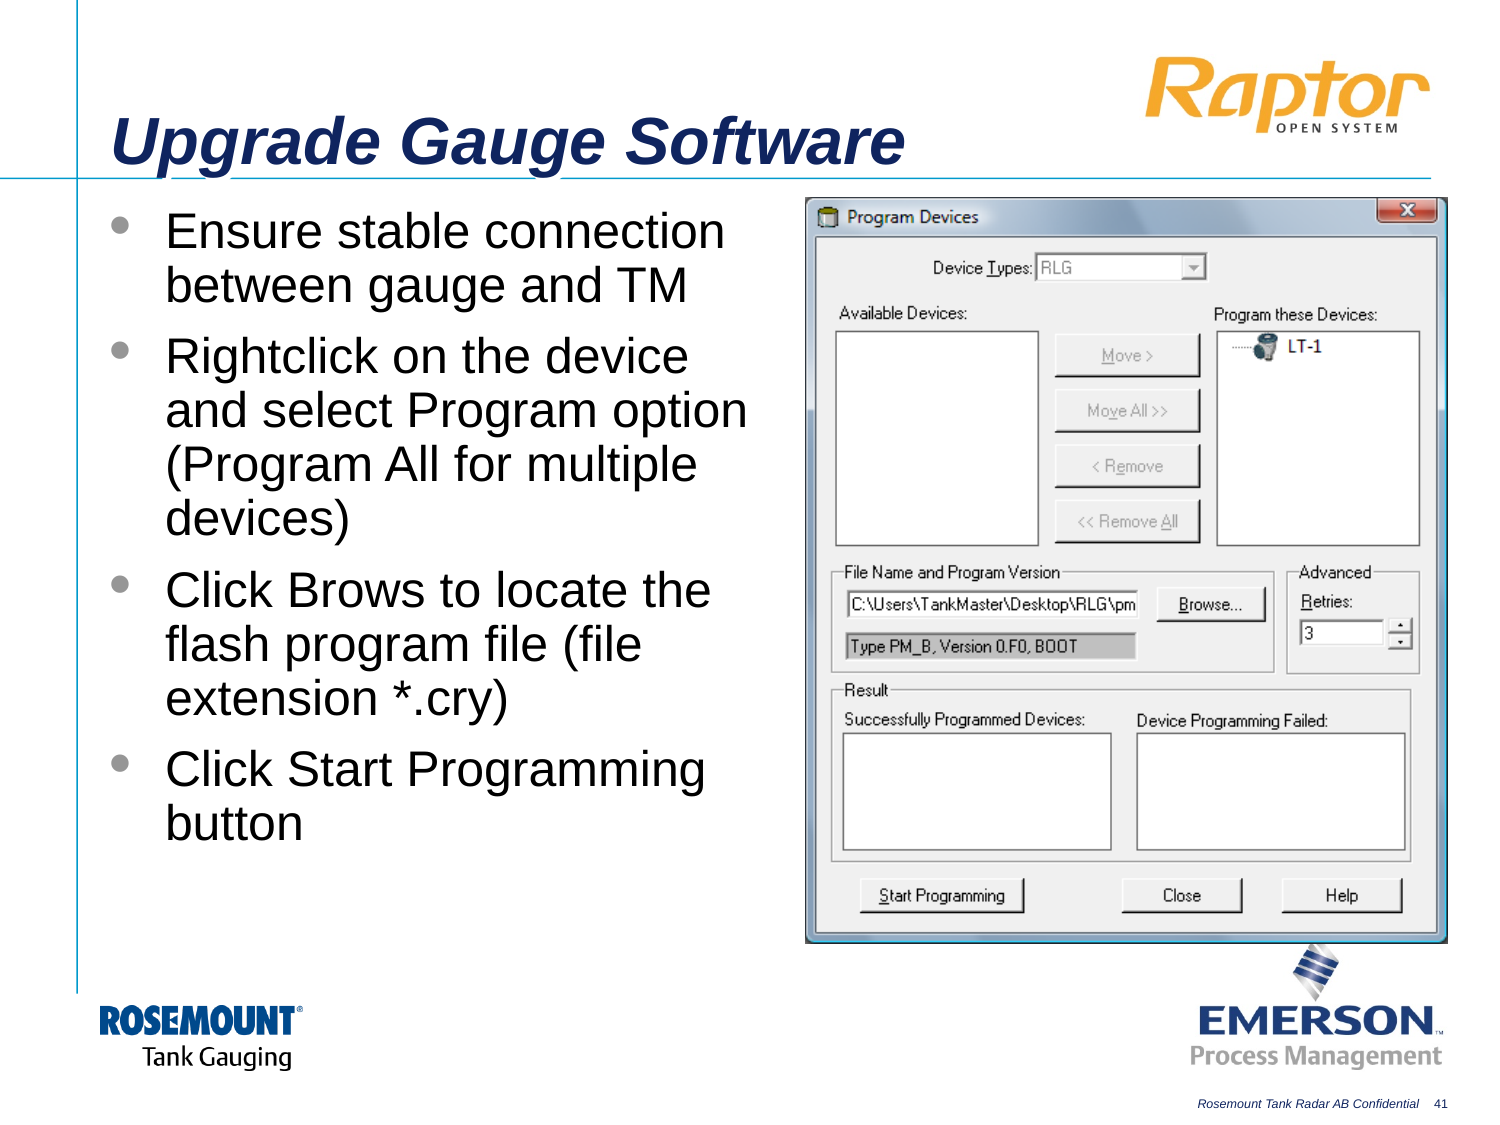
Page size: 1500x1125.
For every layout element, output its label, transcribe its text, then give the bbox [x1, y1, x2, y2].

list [804, 197, 1449, 944]
picture [1173, 905, 1461, 1098]
slide_number 41 [1412, 1095, 1449, 1109]
title Upgrade Gauge Software [95, 66, 1342, 186]
list Ensure stable connection between gauge and TM Rightclick on the device and select Program option (Program All for multiple devices) Click Brows to locate the flash program file (file extension *.cry) Click Start Programming button [93, 197, 766, 944]
picture [1139, 54, 1436, 135]
picture [100, 1005, 303, 1071]
